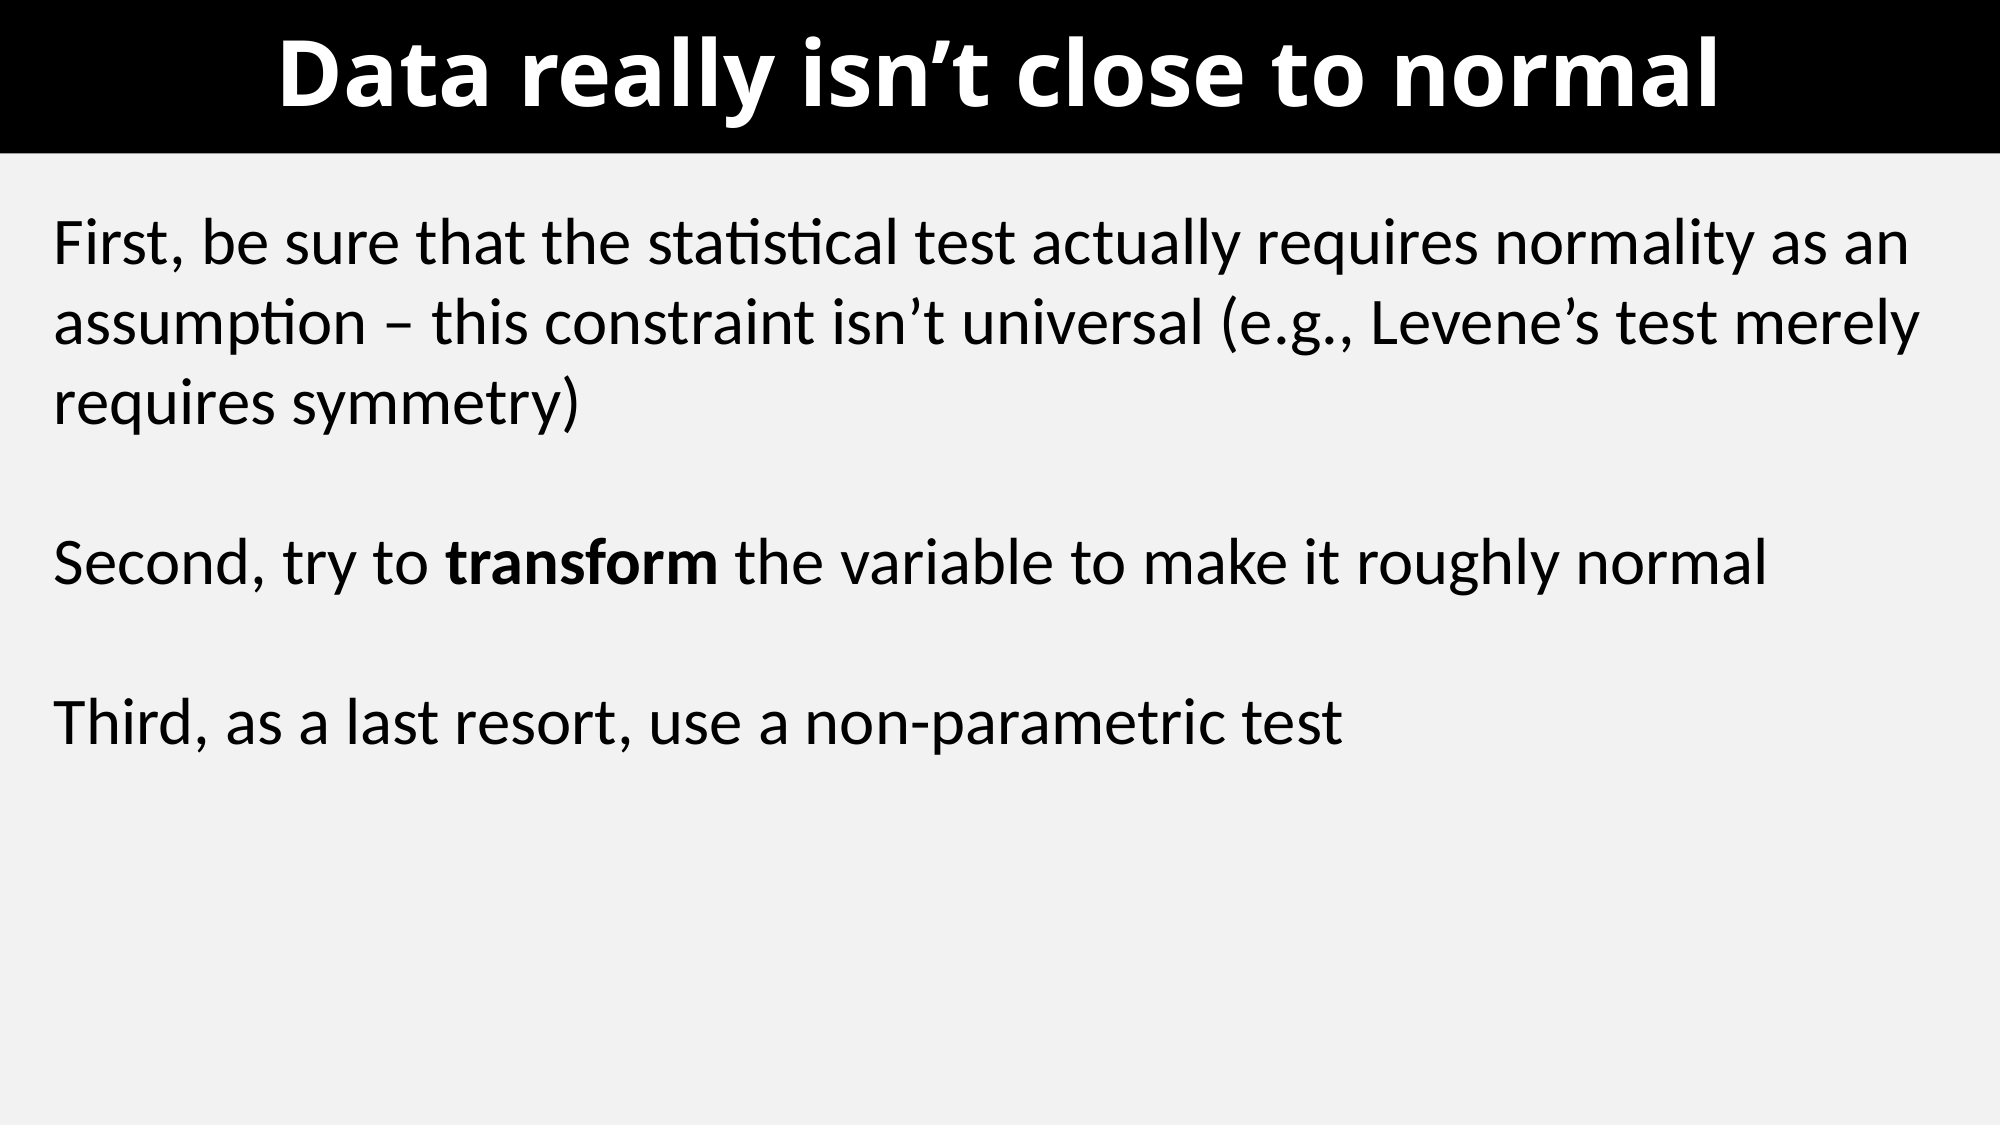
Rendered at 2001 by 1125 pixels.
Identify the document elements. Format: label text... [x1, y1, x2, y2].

title Data really isn’t close to normal [0, 0, 2000, 154]
text_box First, be sure that the statistical test actually requires normality as an assumption – this constraint isn’t universal (e.g., Levene’s test merely requires symmetry) Second, try to transform the variable to make it roughly normal Third, as a last resort, use a non-parametric test [38, 190, 1964, 825]
